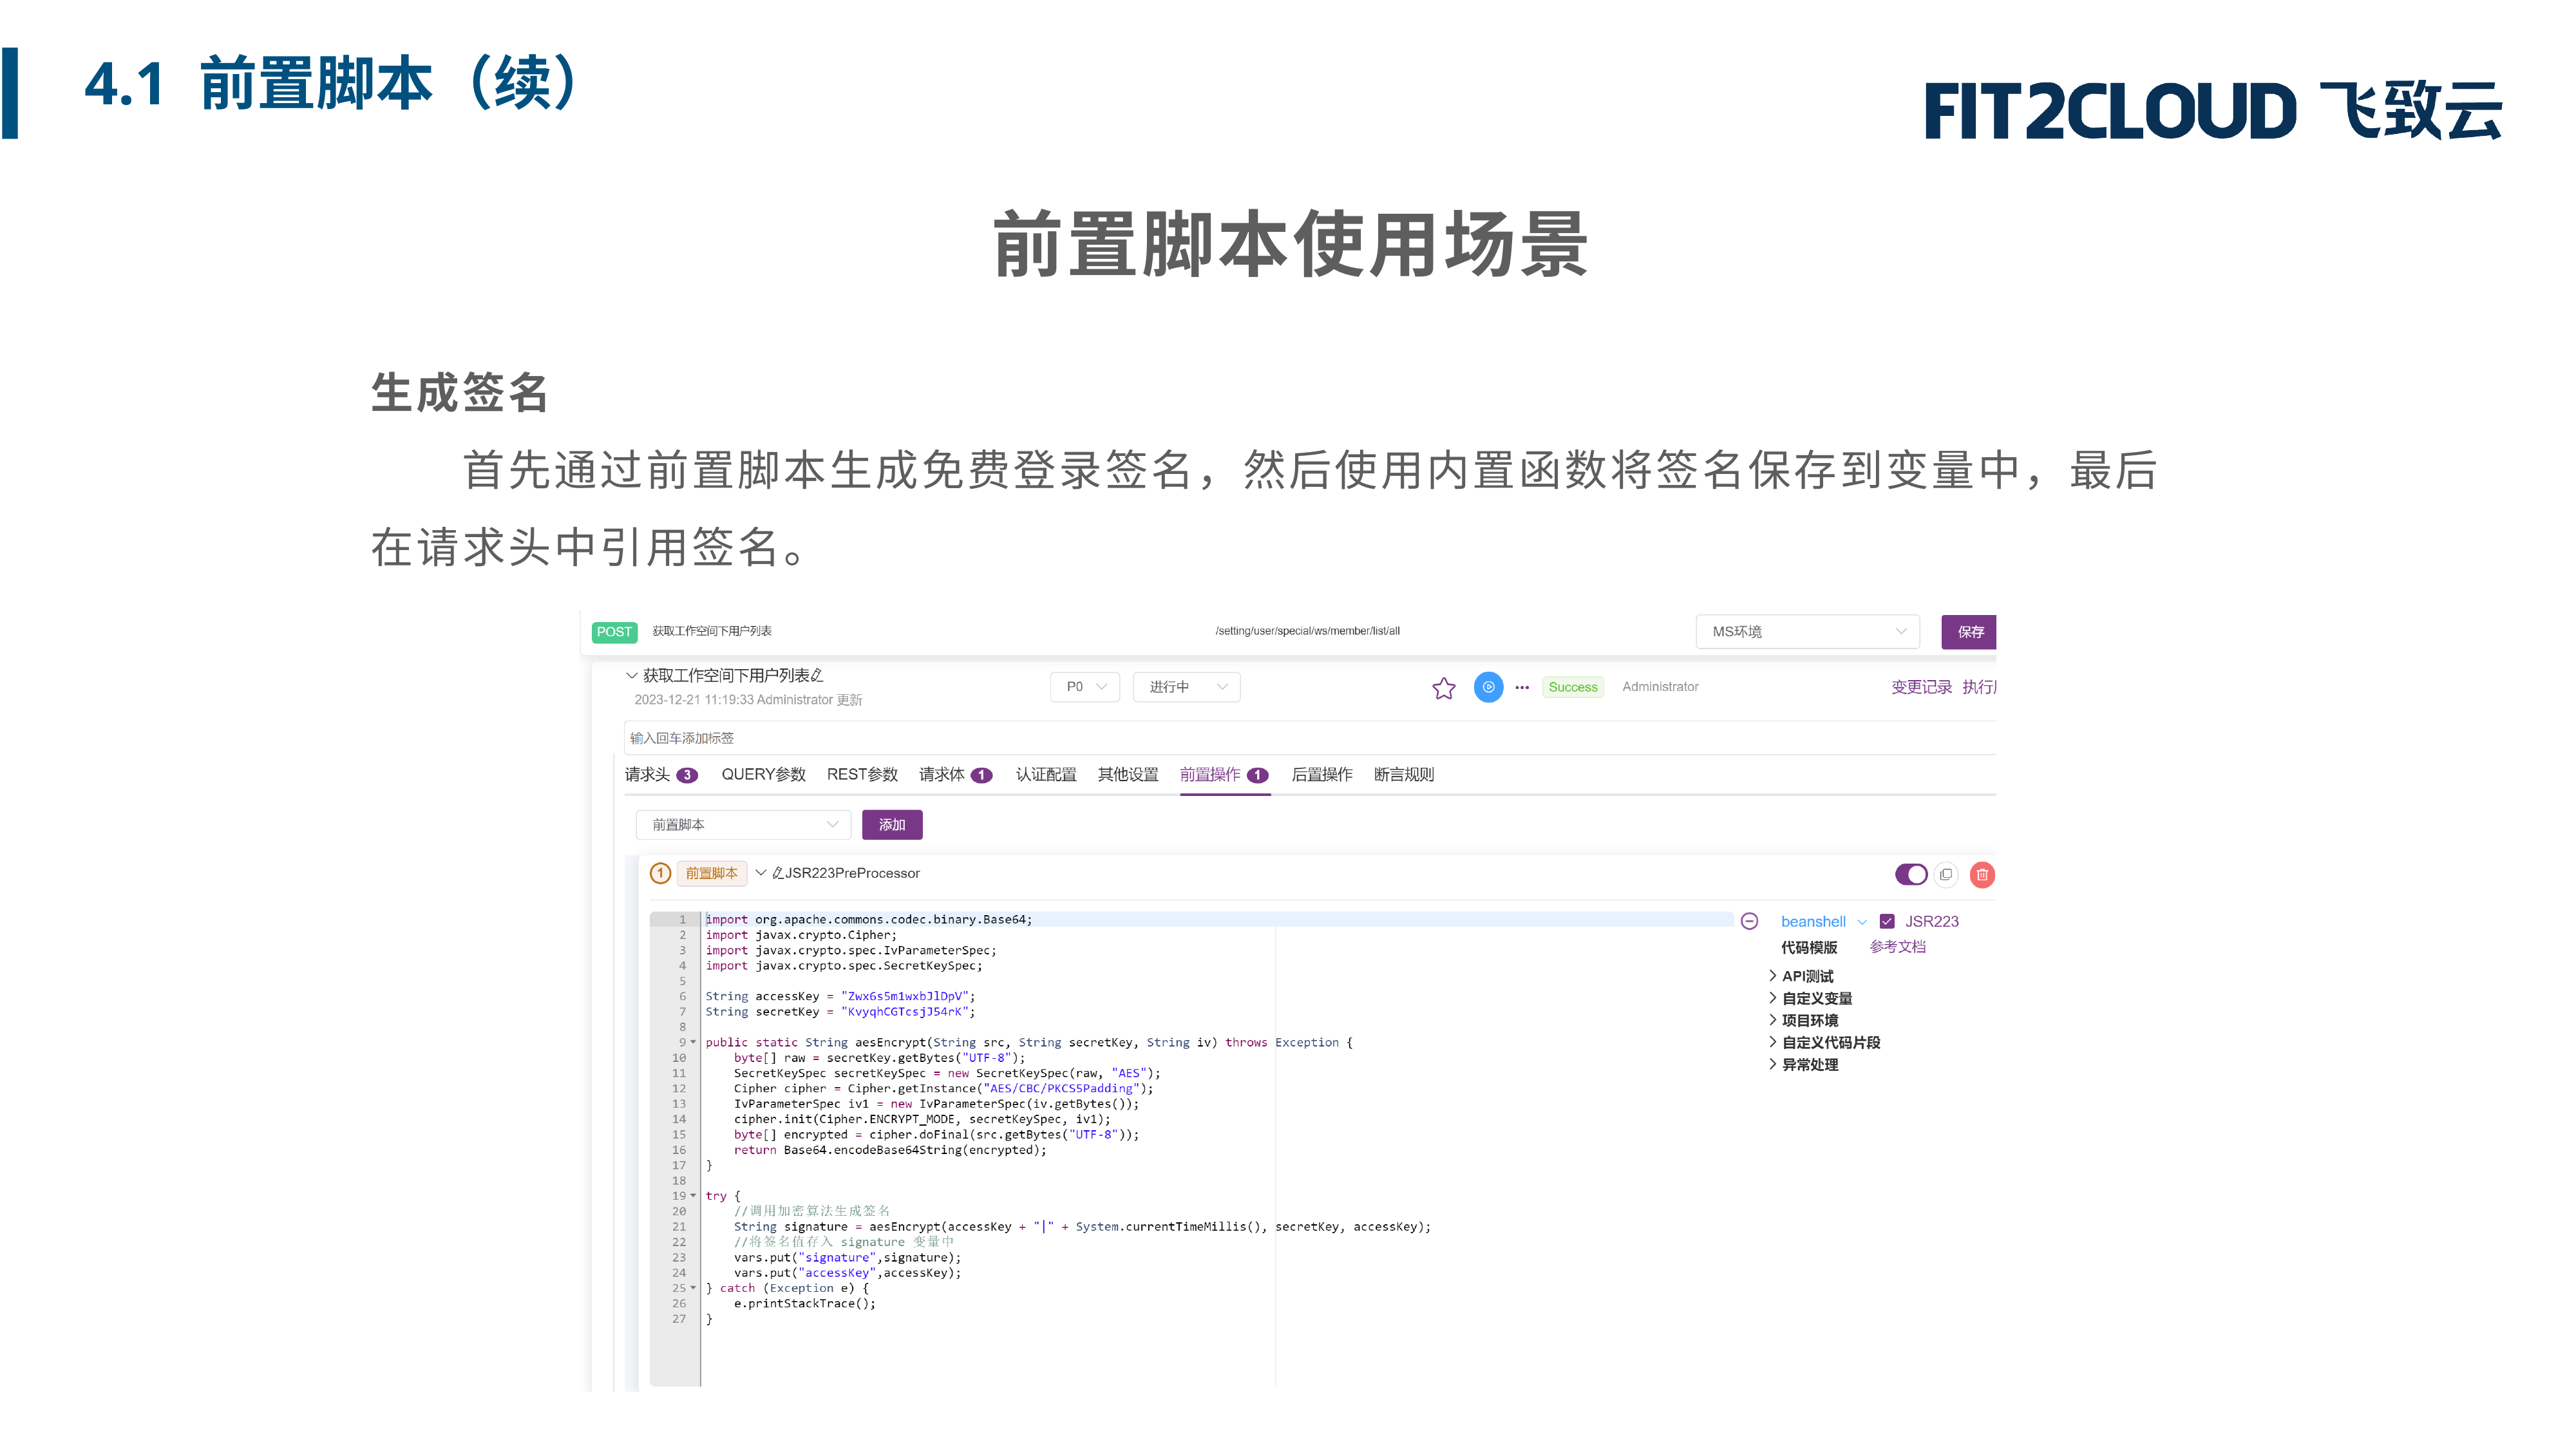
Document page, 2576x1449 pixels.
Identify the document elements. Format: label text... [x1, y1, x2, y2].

text_box 生成签名 首先通过前置脚本生成免费登录签名，然后使用内置函数将签名保存到变量中，最后在请求头中引用签名。 [363, 328, 2213, 583]
picture [1926, 80, 2503, 140]
picture [579, 610, 1997, 1392]
text_box [2, 47, 18, 139]
text_box 4.1 前置脚本（续） [71, 40, 1309, 173]
text_box 前置脚本使用场景 [8, 184, 2576, 292]
